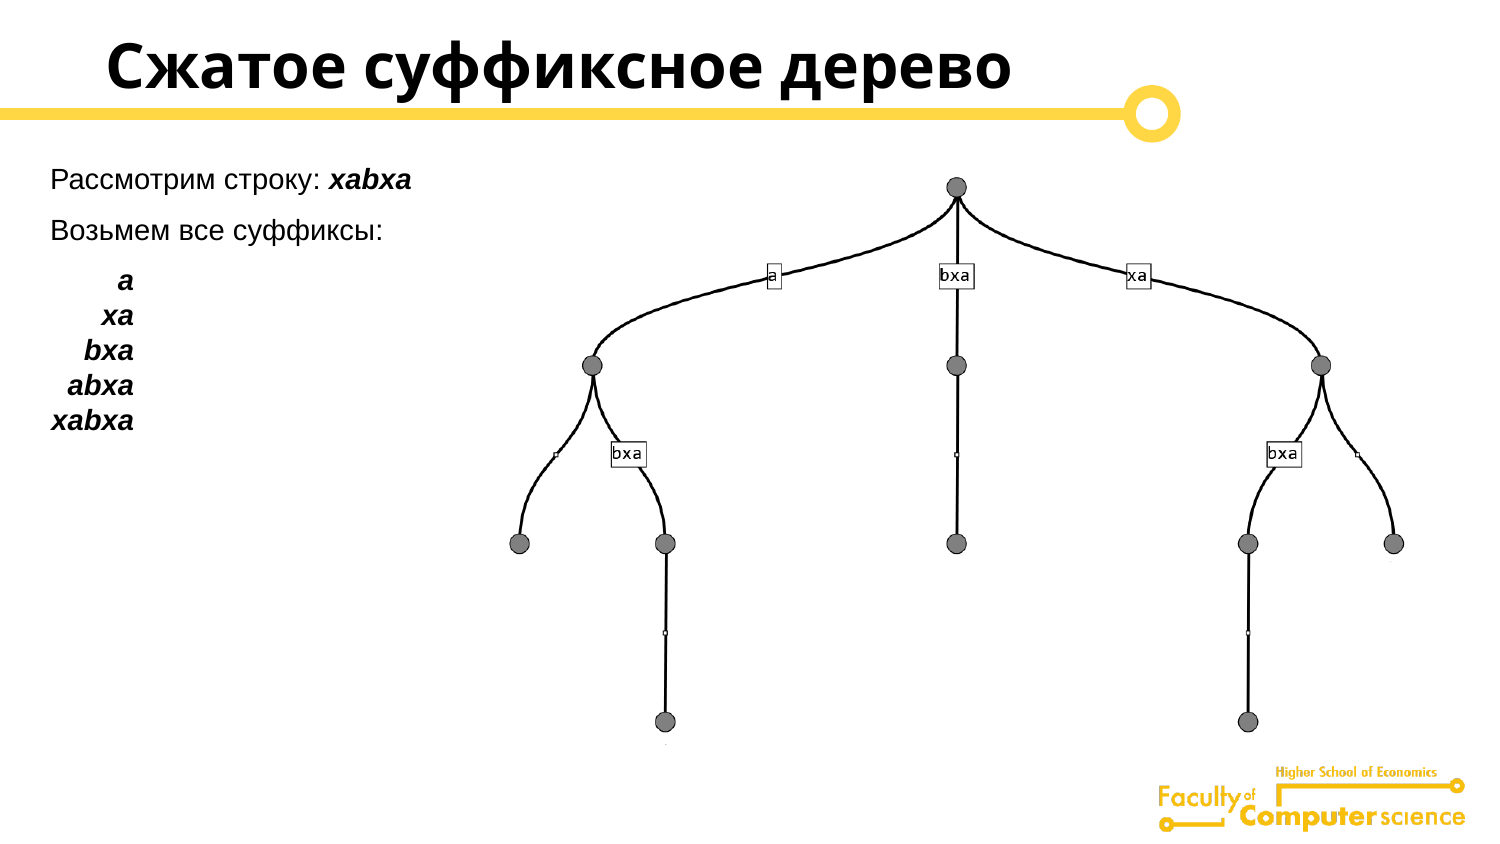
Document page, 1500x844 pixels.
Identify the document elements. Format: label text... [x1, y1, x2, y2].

text_box a xa bxa abxa xabxa [35, 254, 149, 479]
picture [475, 166, 1477, 844]
text_box [1129, 91, 1175, 137]
text_box Возьмем все суффиксы: [35, 203, 470, 254]
text_box Сжатое суффиксное дерево [90, 18, 1199, 79]
text_box Рассмотрим строку: xabxa [35, 153, 493, 203]
